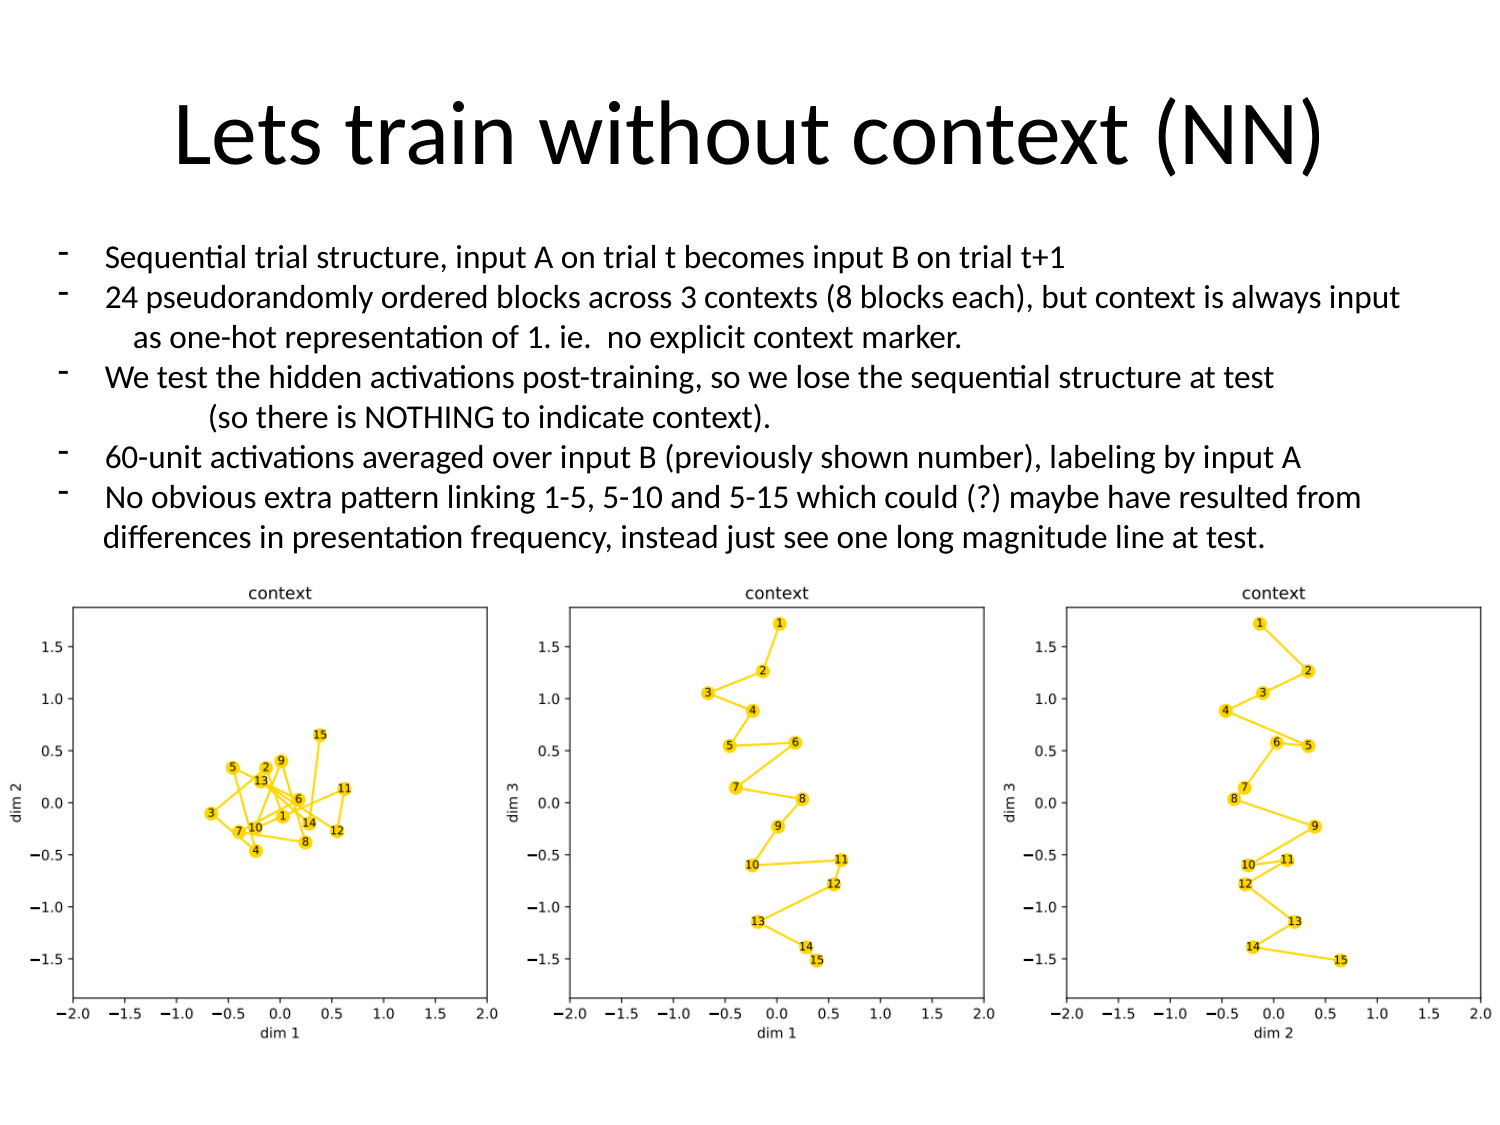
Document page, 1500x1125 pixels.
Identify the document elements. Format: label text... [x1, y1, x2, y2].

picture [0, 576, 1500, 1049]
text_box Sequential trial structure, input A on trial t becomes input B on trial t+1 24 pseudorandomly ordered blocks across 3 contexts (8 blocks each), but context is always input as one-hot representation of 1. ie. no explicit context marker. We test the hidden activations post-training, so we lose the sequential structure at test (so there is NOTHING to indicate context). 60-unit activations averaged over input B (previously shown number), labeling by input A No obvious extra pattern linking 1-5, 5-10 and 5-15 which could (?) maybe have resulted from differences in presentation frequency, instead just see one long magnitude line at test. [43, 228, 1418, 575]
title Lets train without context (NN) [112, 52, 1388, 204]
